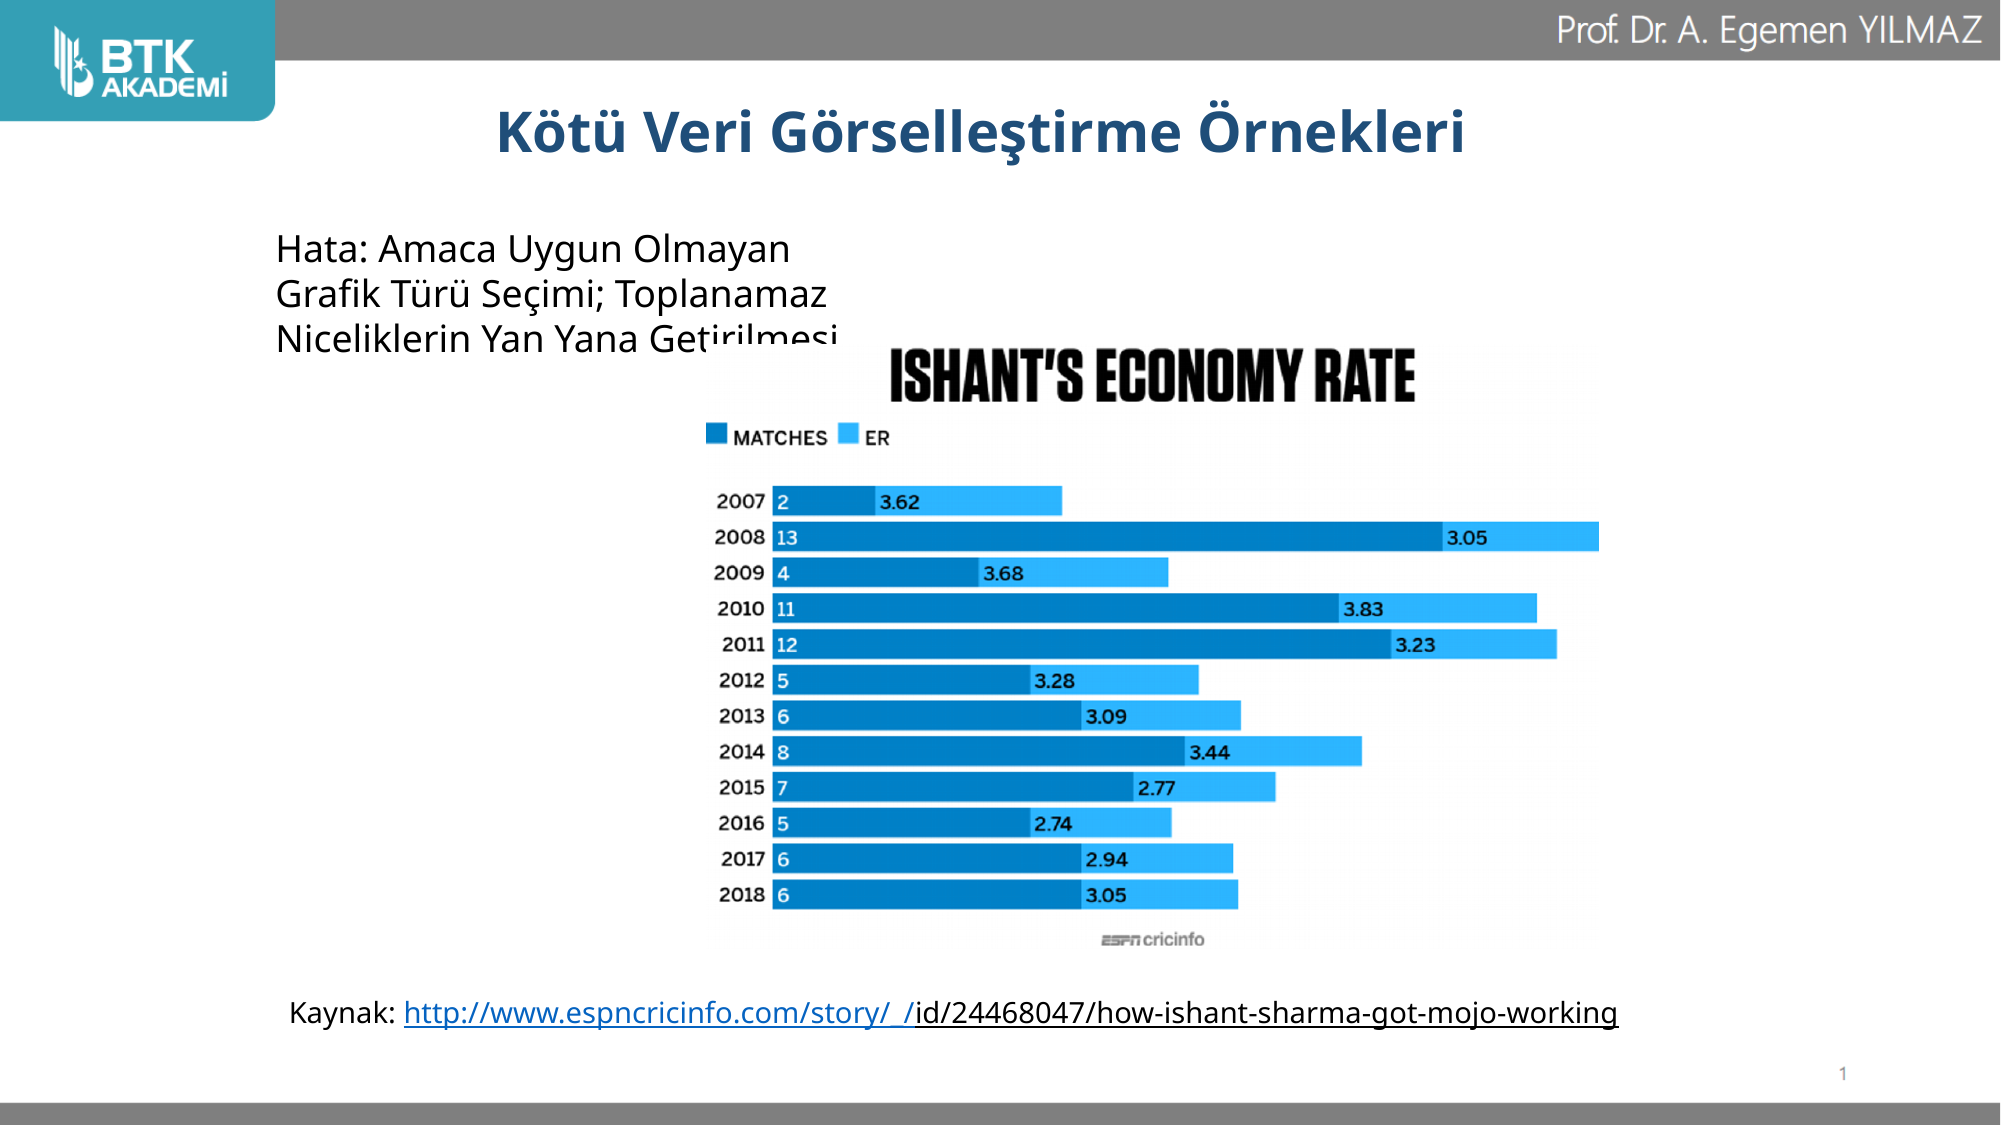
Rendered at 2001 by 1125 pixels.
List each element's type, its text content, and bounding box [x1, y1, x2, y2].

title Kötü Veri Görselleştirme Örnekleri [99, 0, 1863, 172]
text_box Kaynak: http://www.espncricinfo.com/story/_/id/24468047/how-ishant-sharma-got-mojo-working [273, 987, 1662, 1042]
picture [0, 0, 2001, 1125]
slide_number 148 [1325, 1042, 1863, 1103]
text_box Hata: Amaca Uygun Olmayan Grafik Türü Seçimi; Toplanamaz Niceliklerin Yan Yana Getirilmesi [260, 217, 899, 368]
